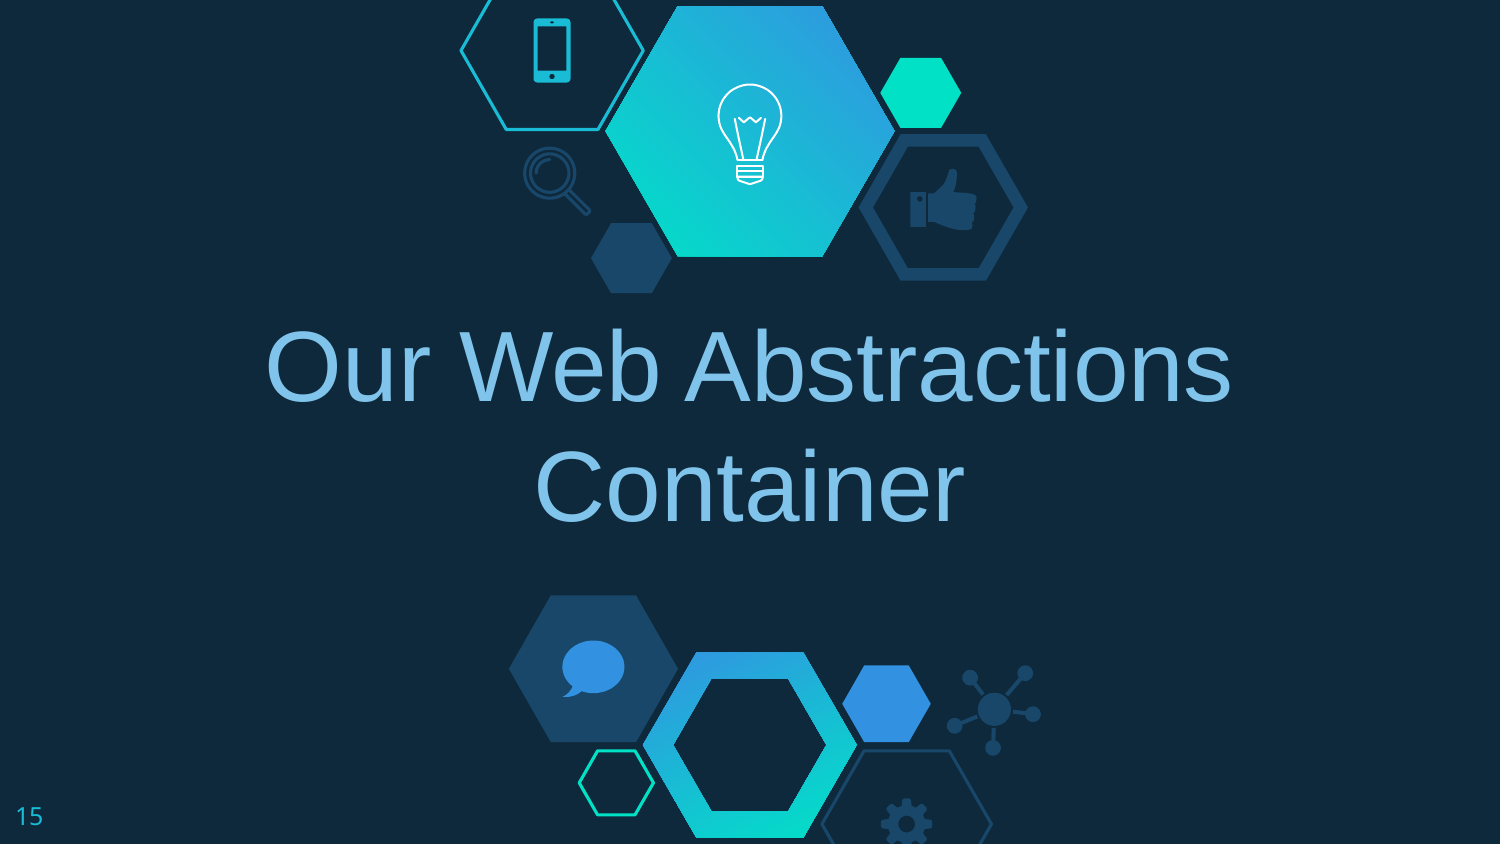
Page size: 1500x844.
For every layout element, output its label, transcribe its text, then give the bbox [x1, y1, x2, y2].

title Our Web Abstractions Container [229, 326, 1271, 517]
slide_number 15 [0, 785, 90, 844]
